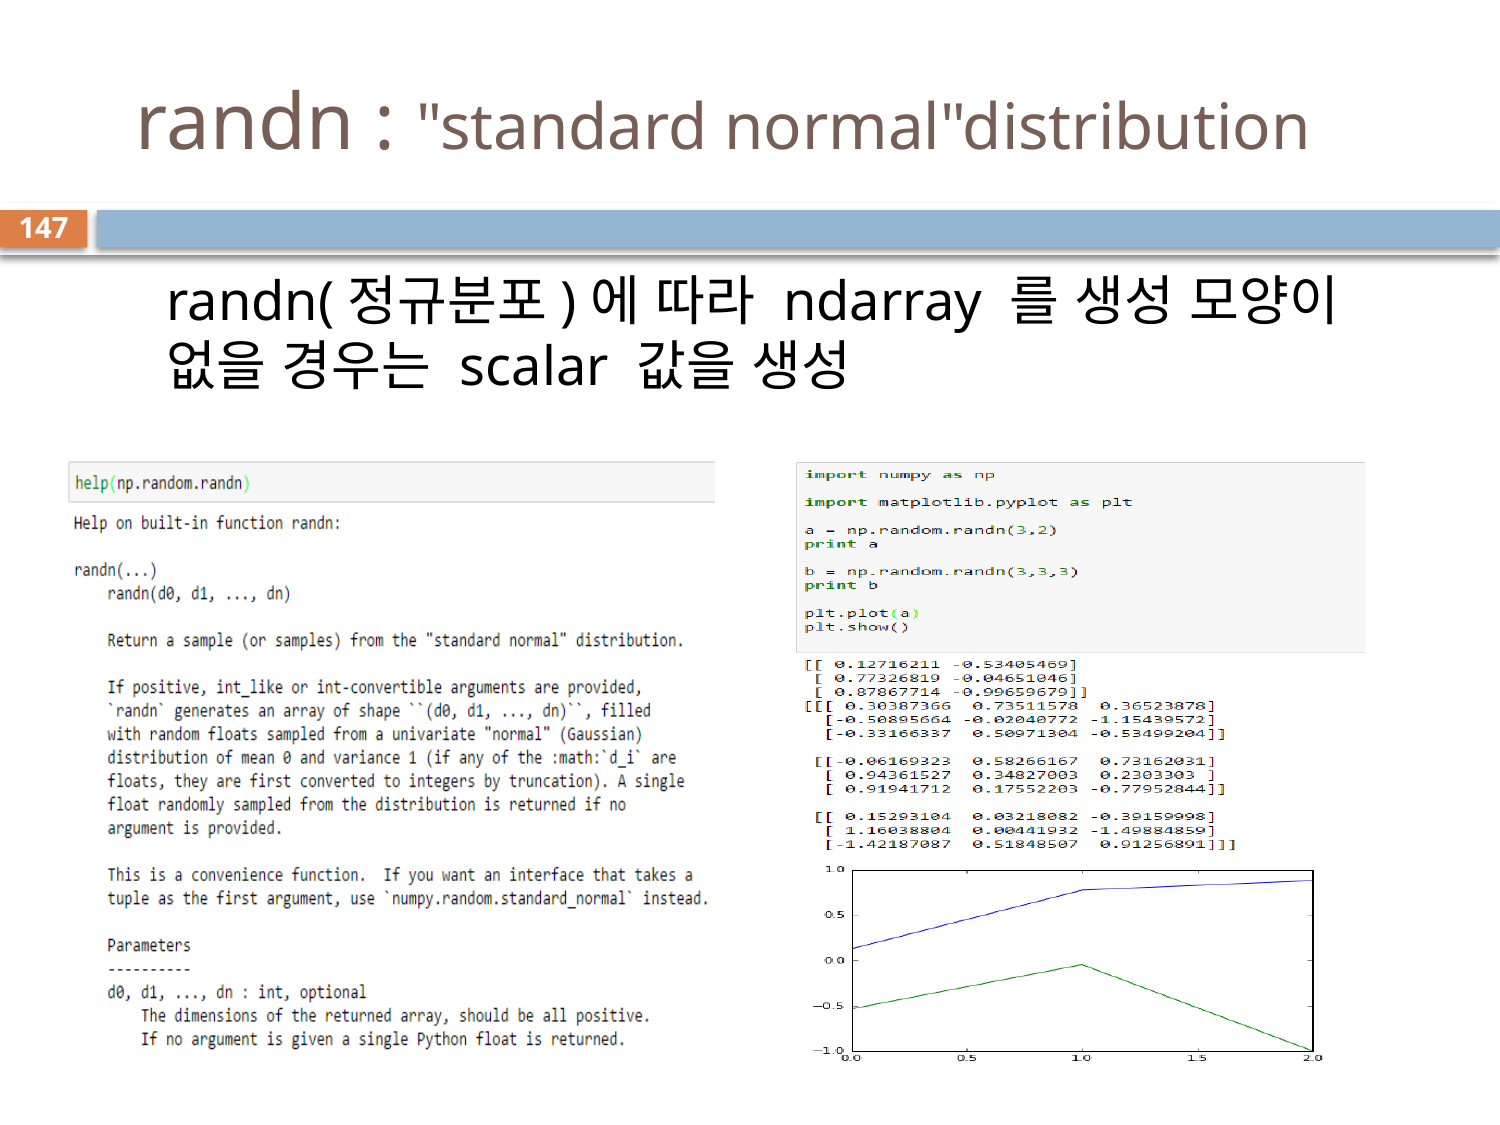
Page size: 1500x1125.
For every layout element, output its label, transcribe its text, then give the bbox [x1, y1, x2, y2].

picture [785, 455, 1365, 1077]
list randn(정규분포)에 따라 ndarray 를 생성 모양이 없을 경우는 scalar 값을 생성 [76, 259, 1427, 480]
title randn : "standard normal"distribution [100, 37, 1438, 200]
picture [64, 455, 715, 1077]
slide_number 147 [0, 208, 88, 249]
